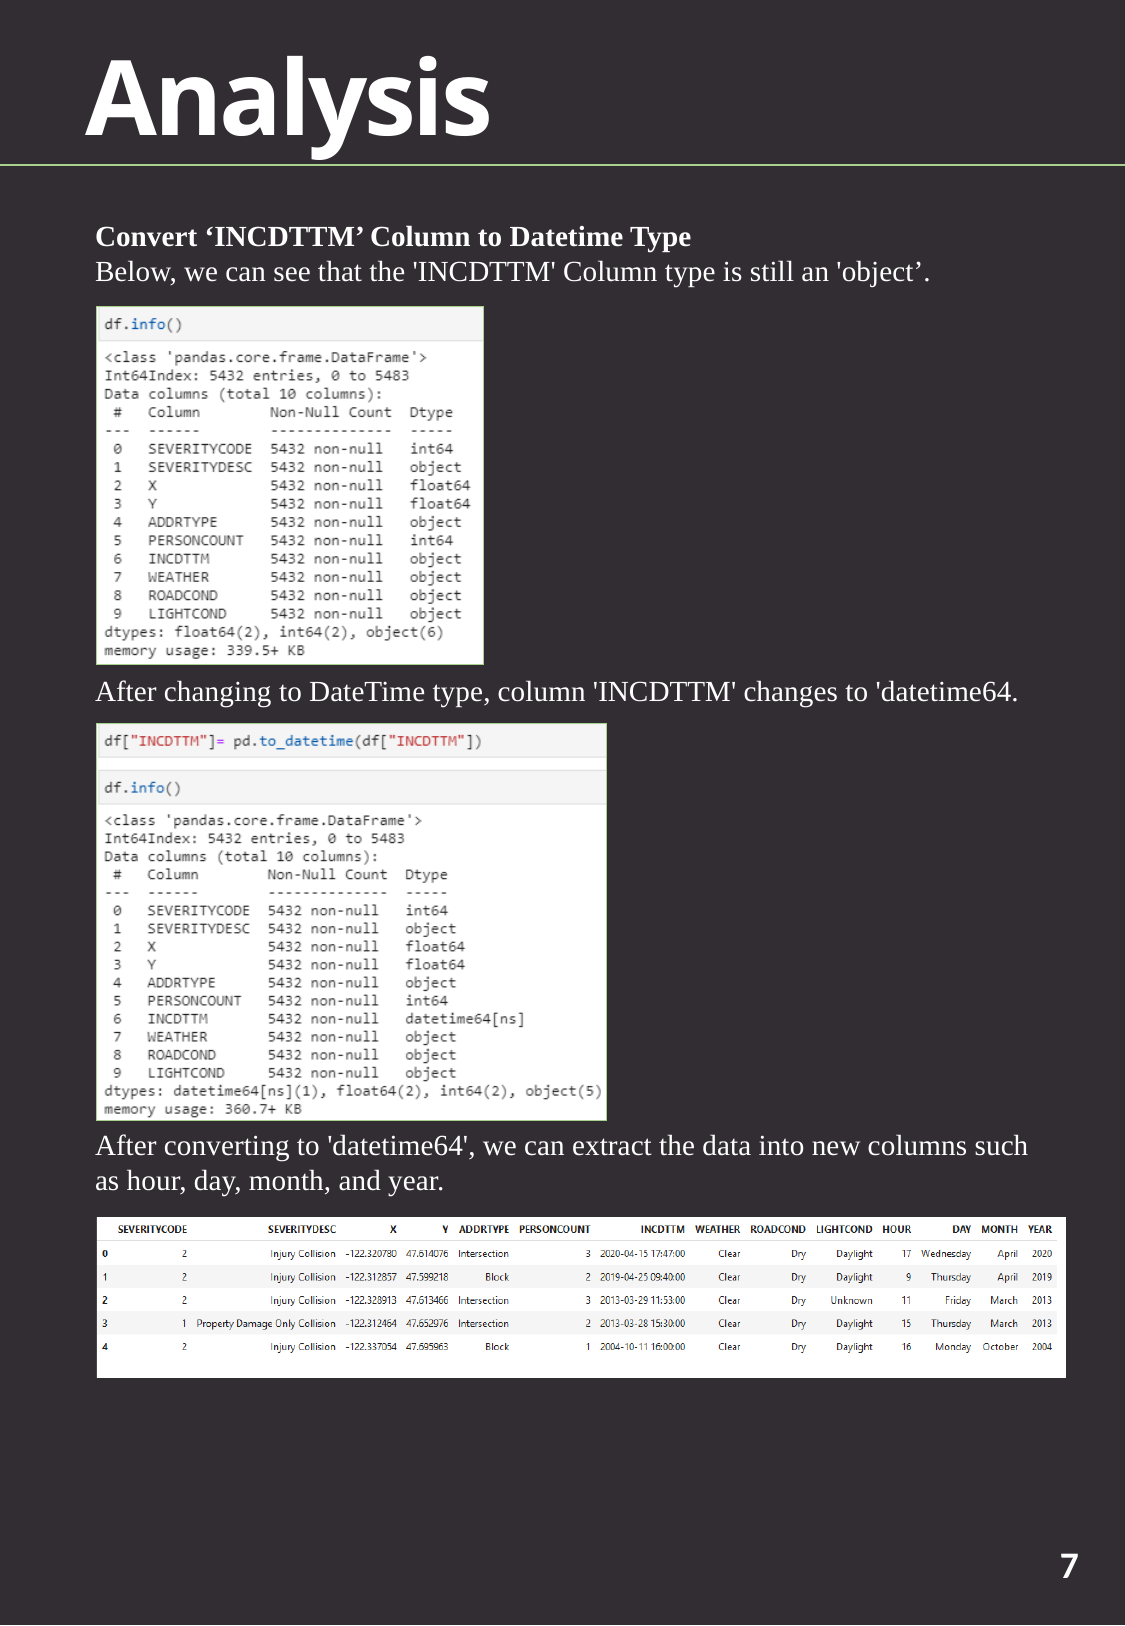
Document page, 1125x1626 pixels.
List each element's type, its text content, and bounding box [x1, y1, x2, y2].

text_box 7 [1044, 1533, 1094, 1594]
picture [96, 1216, 1066, 1378]
picture [96, 723, 607, 1121]
picture [96, 306, 484, 665]
text_box Analysis [70, 23, 1036, 164]
text_box Convert ‘INCDTTM’ Column to Datetime Type Below, we can see that the 'INCDTTM' Column type is still an 'object’. After changing to DateTime type, column 'INCDTTM' changes to 'datetime64. After converting to 'datetime64', we can extract the data into new columns such as hour, day, month, and year. [80, 210, 1045, 1414]
